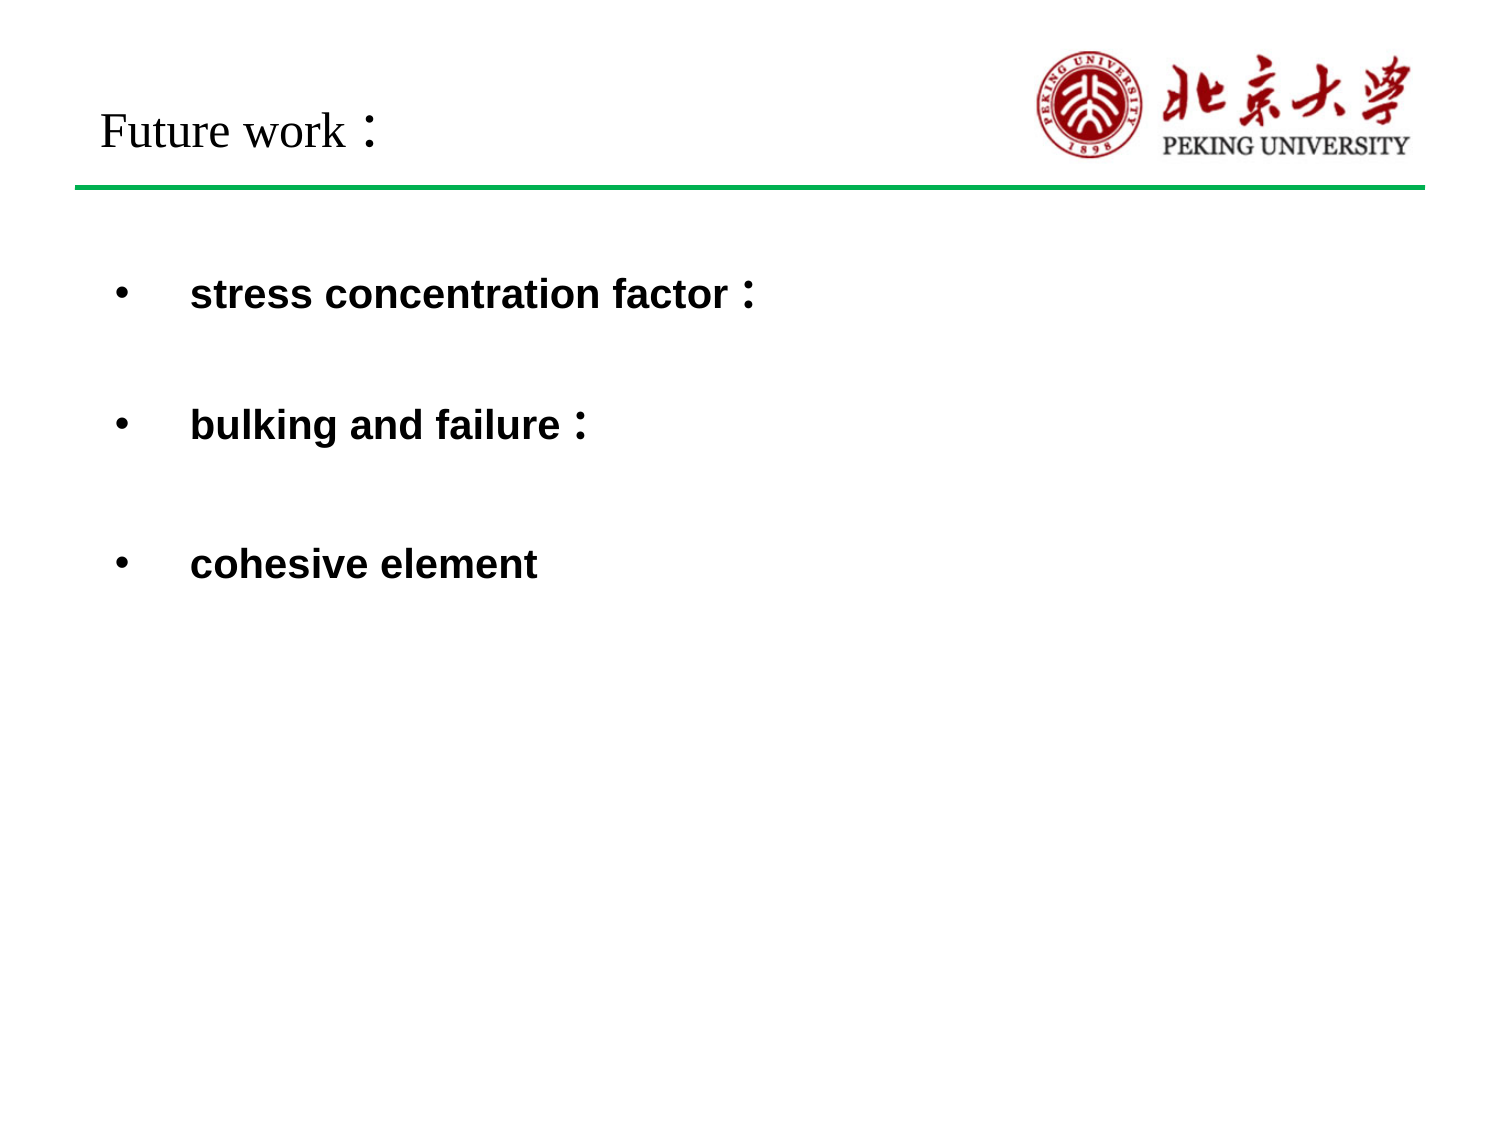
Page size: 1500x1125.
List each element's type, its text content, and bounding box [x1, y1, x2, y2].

picture [1022, 39, 1425, 167]
text_box Future work： [85, 59, 696, 165]
text_box cohesive element [100, 529, 986, 595]
text_box stress concentration factor： [100, 259, 986, 325]
text_box bulking and failure： [100, 390, 986, 456]
